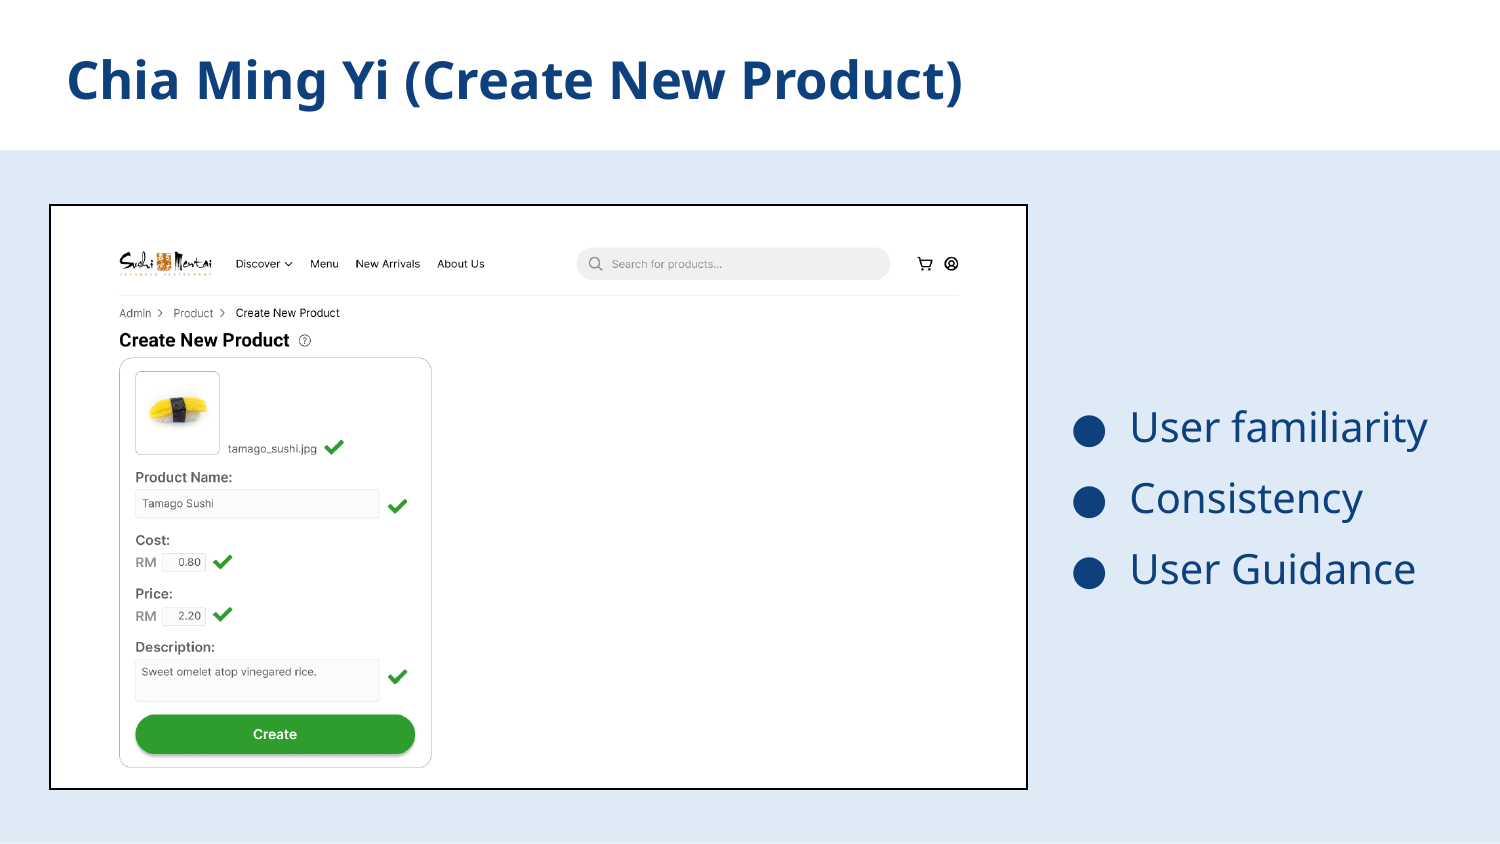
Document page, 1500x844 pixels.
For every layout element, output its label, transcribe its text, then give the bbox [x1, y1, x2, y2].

title Chia Ming Yi (Create New Product) [51, 31, 1449, 126]
text_box User familiarity Consistency User Guidance [1039, 205, 1472, 789]
picture [50, 205, 1027, 789]
text_box [0, 150, 1500, 844]
